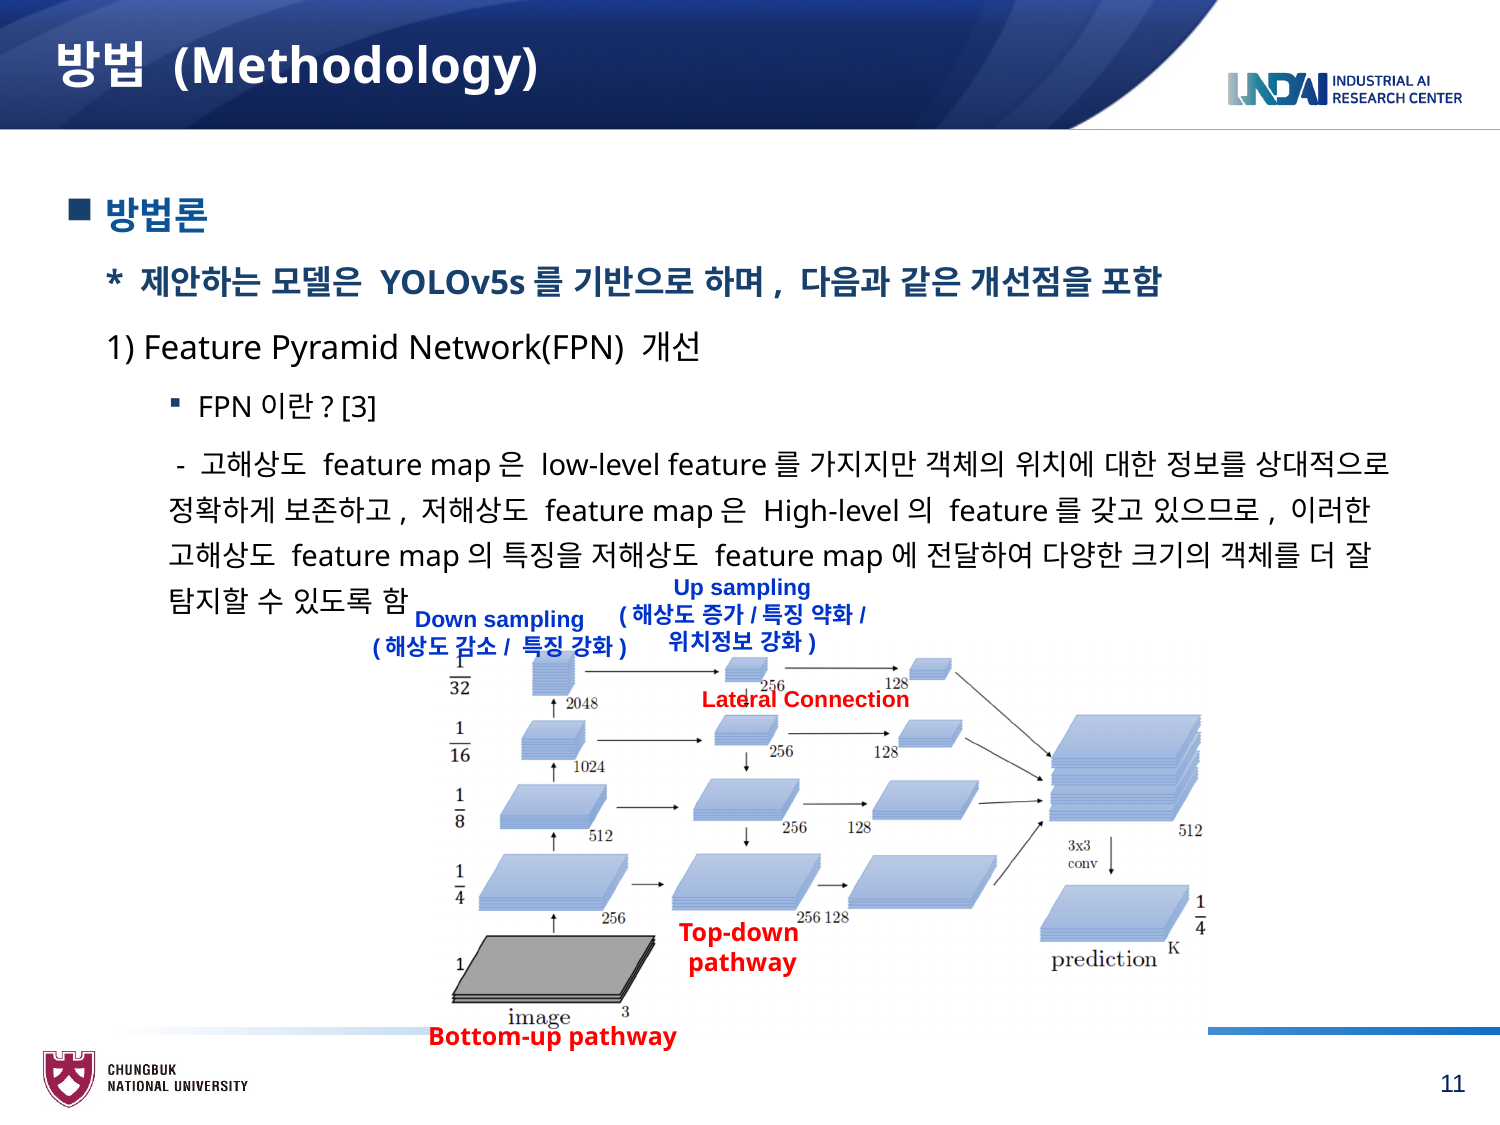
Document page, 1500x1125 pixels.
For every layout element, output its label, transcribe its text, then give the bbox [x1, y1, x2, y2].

picture [439, 645, 1208, 1036]
text_box 방법론 * 제안하는 모델은 YOLOv5s를 기반으로 하며, 다음과 같은 개선점을 포함 1) Feature Pyramid Network(FPN) 개선 FPN이란? [3] - 고해상도 feature map은 low-level feature를 가지지만 객체의 위치에 대한 정보를 상대적으로 정확하게 보존하고, 저해상도 feature map은 High-level의 feature를 갖고 있으므로, 이러한 고해상도 feature map의 특징을 저해상도 feature map에 전달하여 다양한 크기의 객체를 더 잘 탐지할 수 있도록 함 [65, 178, 1444, 966]
picture [41, 1049, 249, 1109]
picture [0, 0, 1500, 129]
text_box Down sampling (해상도 감소/ 특징 강화) [352, 597, 583, 668]
text_box Bottom-up pathway [390, 1012, 715, 1058]
text_box Up sampling (해상도 증가/특징 약화/ 위치정보 강화) [583, 565, 902, 644]
title 방법 (Methodology) [55, 10, 1375, 116]
